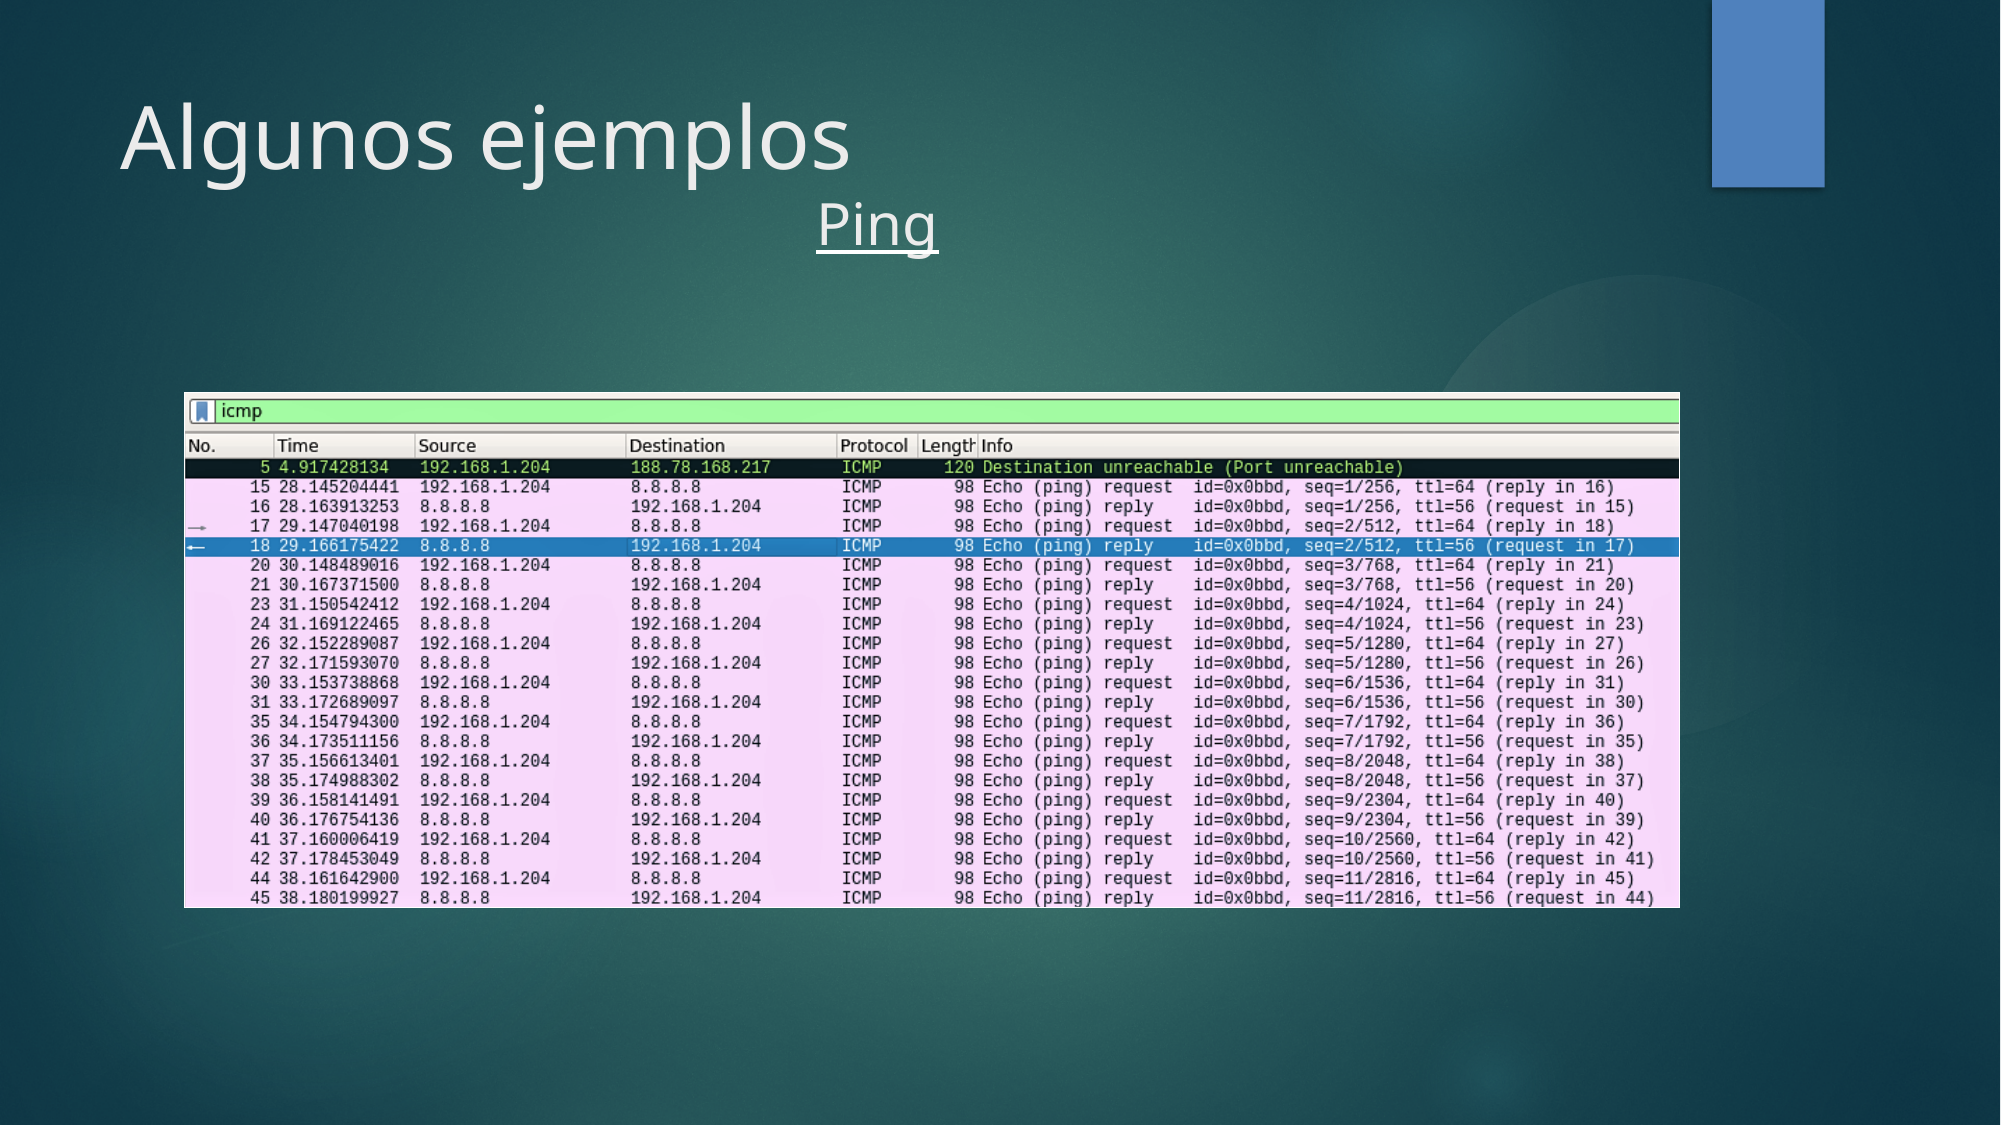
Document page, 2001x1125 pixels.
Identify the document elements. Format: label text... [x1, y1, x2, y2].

picture [0, 0, 2001, 1125]
text_box Algunos ejemplos Ping [106, 74, 1649, 304]
